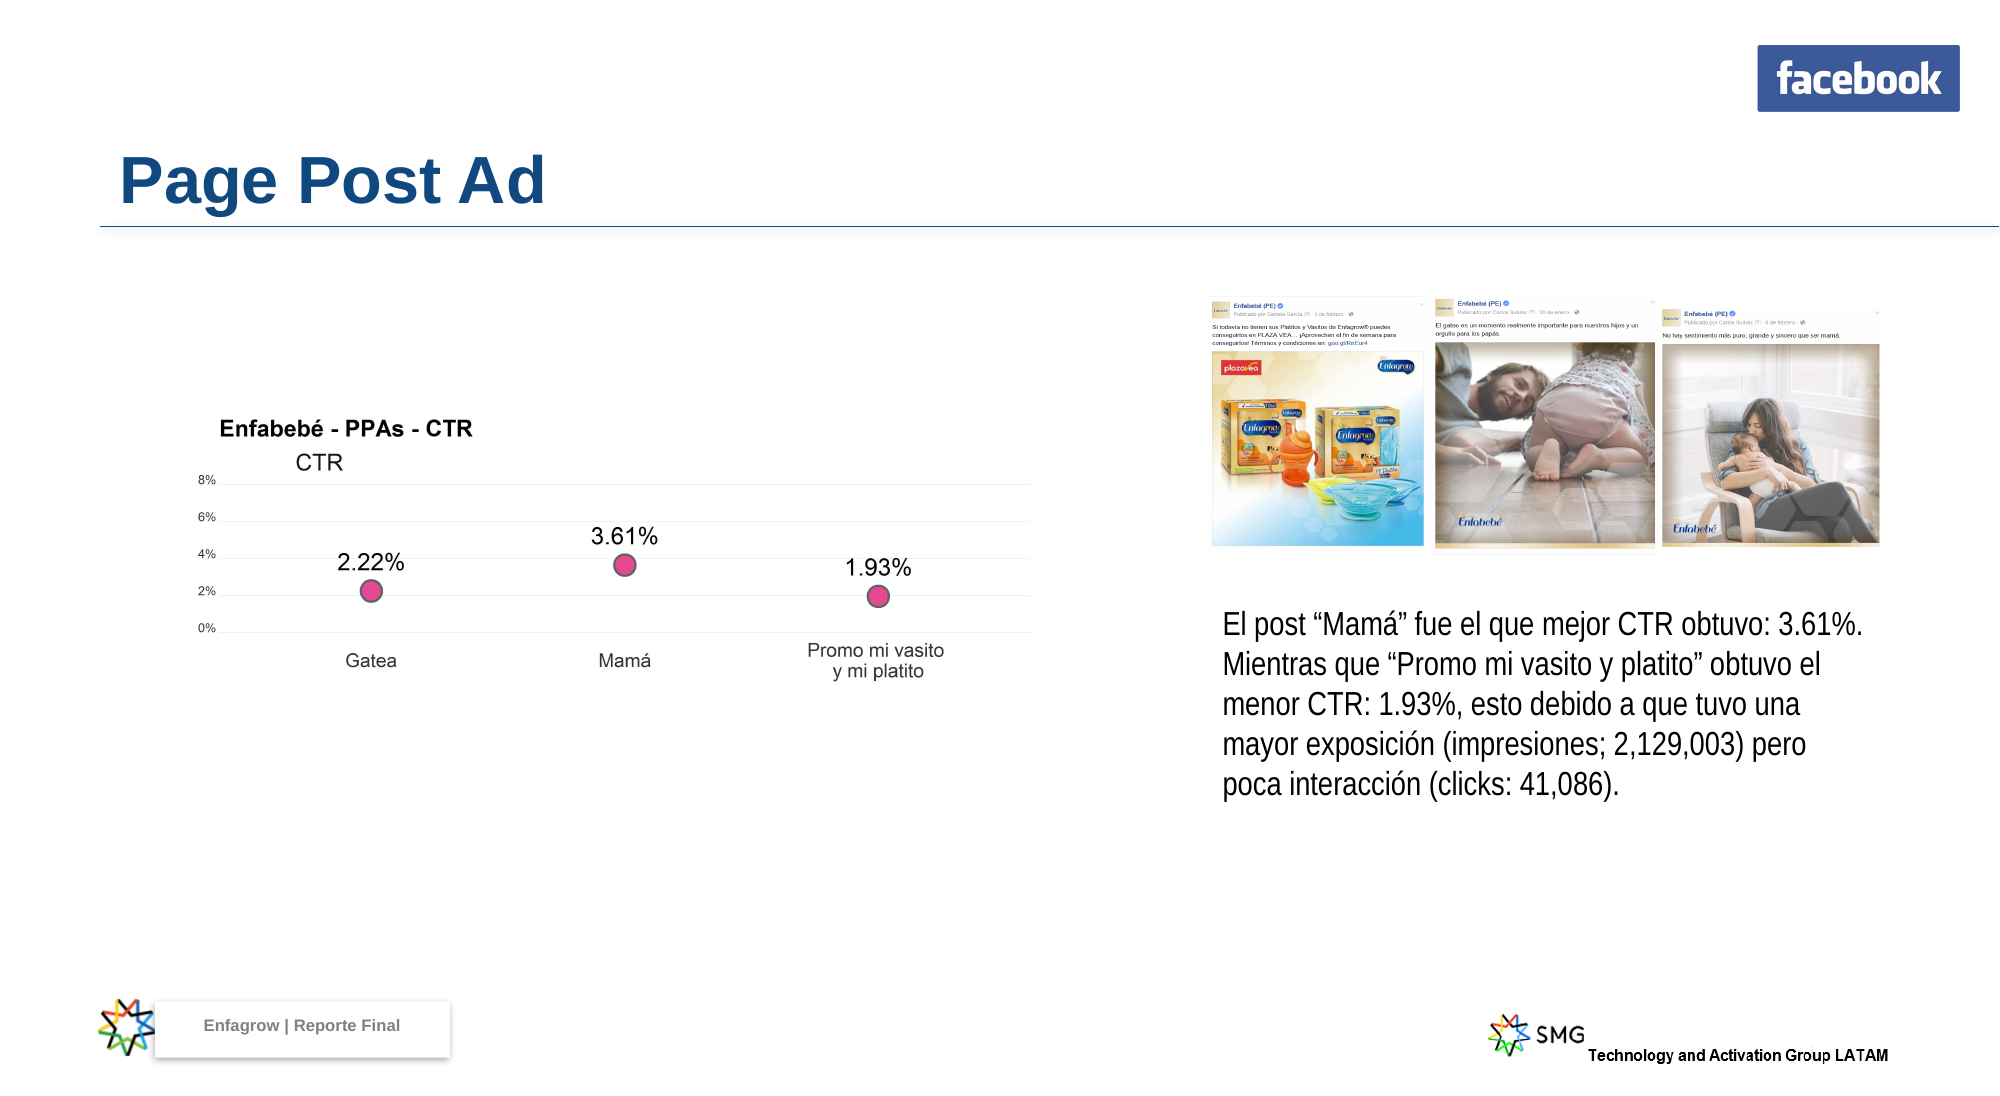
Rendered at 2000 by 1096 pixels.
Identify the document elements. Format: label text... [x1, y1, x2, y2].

picture [151, 387, 1062, 724]
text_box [1207, 295, 1880, 556]
text_box El post “Mamá” fue el que mejor CTR obtuvo: 3.61%. Mientras que “Promo mi vasito y platito” obtuvo el menor CTR: 1.93%, esto debido a que tuvo una mayor exposición (impresiones; 2,129,003) pero poca interacción (clicks: 41,086). [1207, 594, 1880, 809]
picture [1755, 43, 1962, 113]
picture [94, 995, 165, 1062]
title Page Post Ad [99, 43, 1900, 227]
picture [1481, 1005, 1900, 1074]
